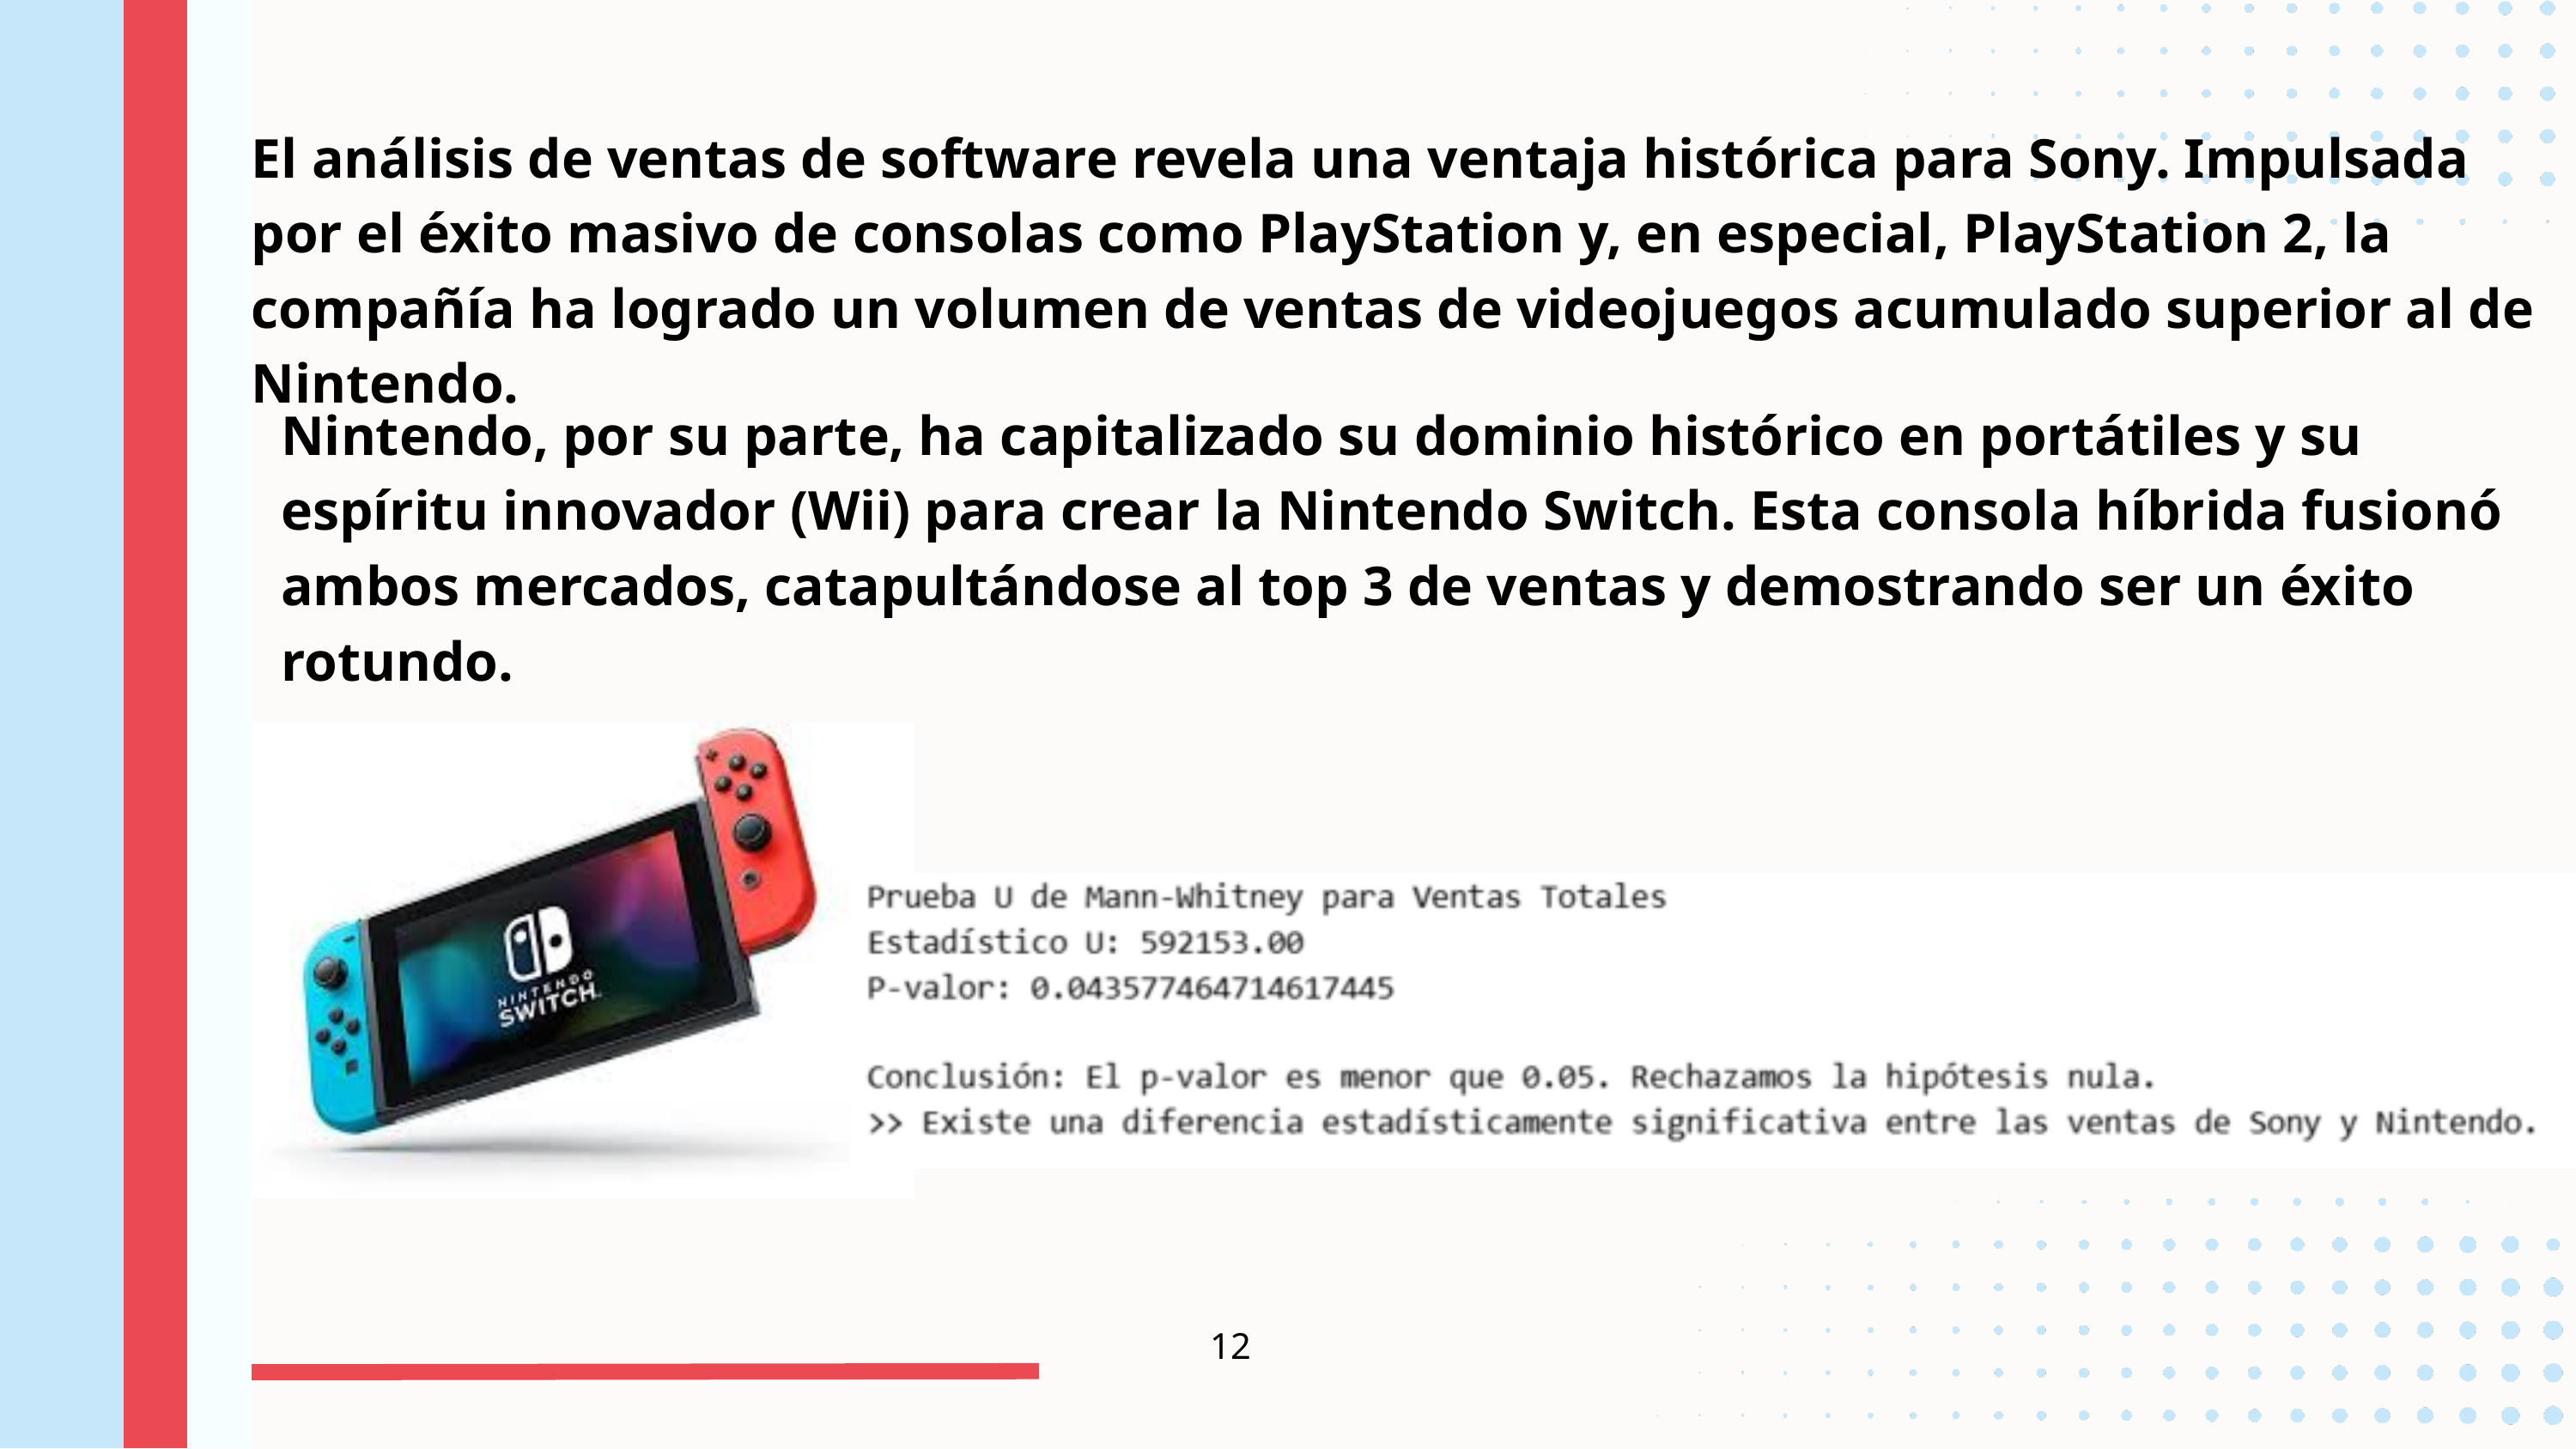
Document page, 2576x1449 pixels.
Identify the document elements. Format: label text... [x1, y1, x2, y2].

text_box [849, 873, 2576, 1169]
text_box El análisis de ventas de software revela una ventaja histórica para Sony. Impulsada por el éxito masivo de consolas como PlayStation y, en especial, PlayStation 2, la compañía ha logrado un volumen de ventas de videojuegos acumulado superior al de Nintendo. [258, 112, 2576, 415]
text_box Nintendo, por su parte, ha capitalizado su dominio histórico en portátiles y su espíritu innovador (Wii) para crear la Nintendo Switch. Esta consola híbrida fusionó ambos mercados, catapultándose al top 3 de ventas y demostrando ser un éxito rotundo. [281, 391, 2533, 692]
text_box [0, 0, 252, 1449]
text_box [1614, 1197, 2576, 1449]
text_box [1822, 0, 2576, 112]
text_box [258, 722, 915, 1198]
text_box 12 [1206, 1316, 1255, 1367]
